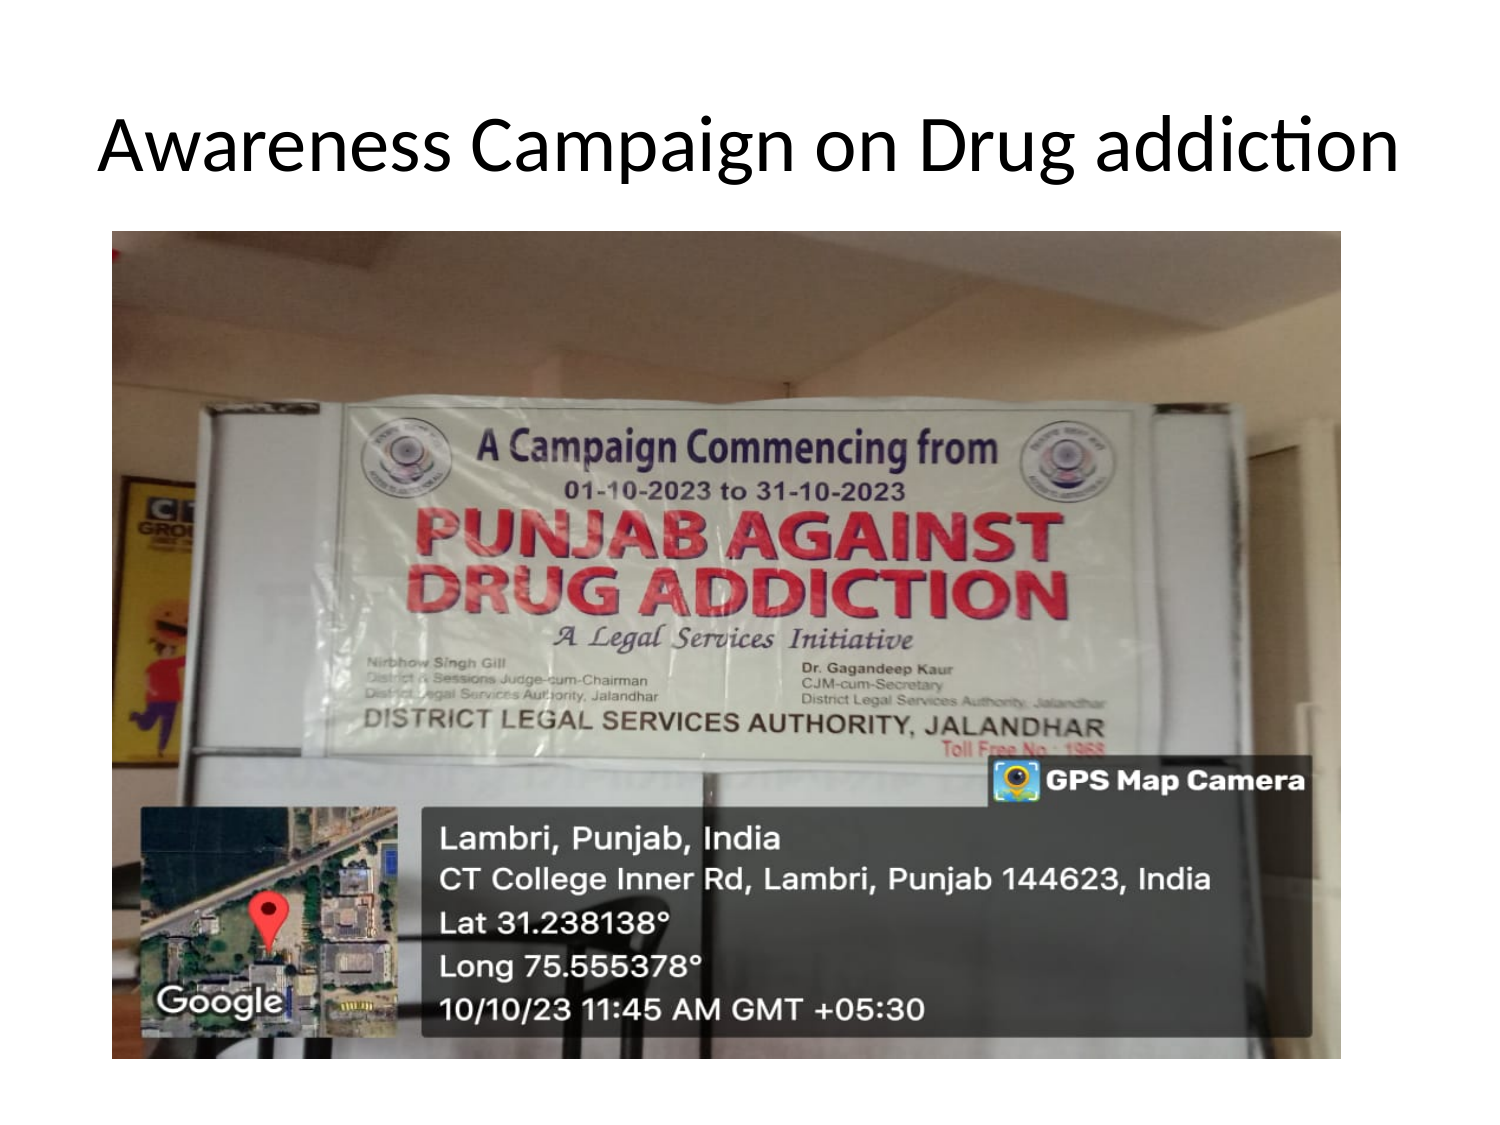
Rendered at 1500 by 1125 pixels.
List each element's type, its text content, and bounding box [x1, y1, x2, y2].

picture [111, 231, 1341, 1059]
title Awareness Campaign on Drug addiction [75, 45, 1425, 233]
